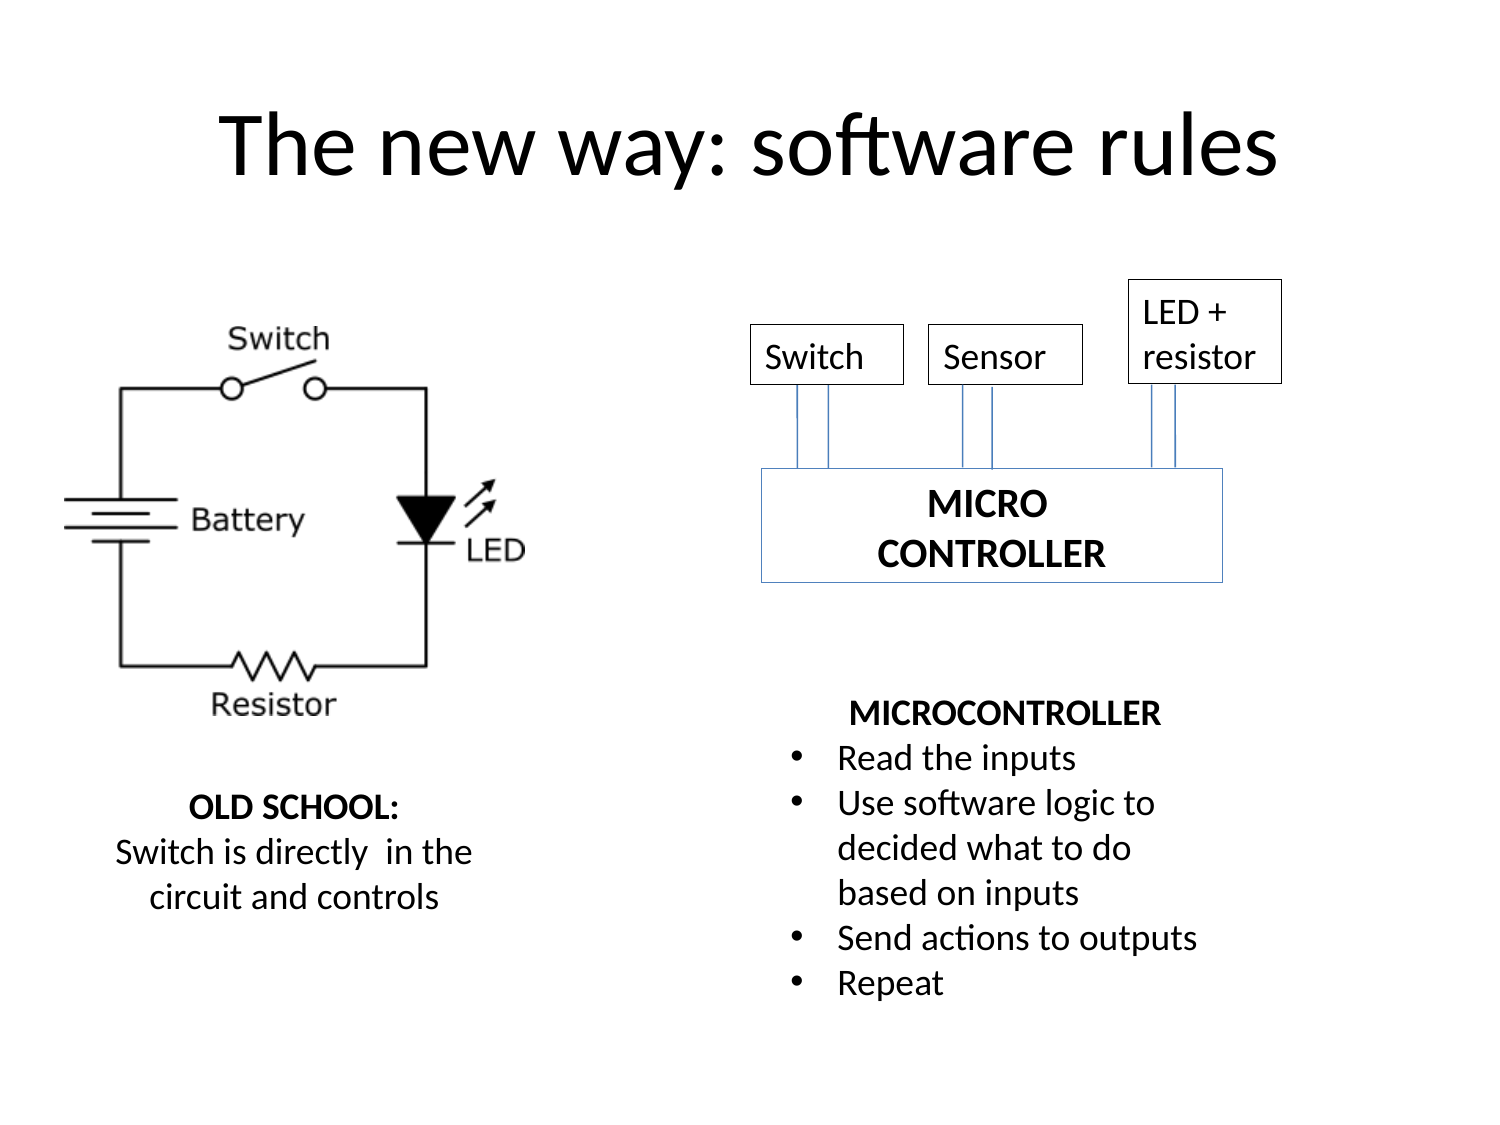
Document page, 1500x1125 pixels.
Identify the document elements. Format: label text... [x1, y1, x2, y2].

text_box Sensor [928, 324, 1083, 385]
text_box LED + resistor [1128, 279, 1282, 384]
text_box Switch [750, 324, 904, 385]
text_box MICRO CONTROLLER [761, 468, 1223, 583]
text_box The new way: software rules [75, 45, 1425, 233]
picture [64, 326, 525, 716]
text_box MICROCONTROLLER Read the inputs Use software logic to decided what to do based on inputs Send actions to outputs Repeat [775, 680, 1235, 1011]
text_box OLD SCHOOL: Switch is directly in the circuit and controls [64, 775, 525, 925]
